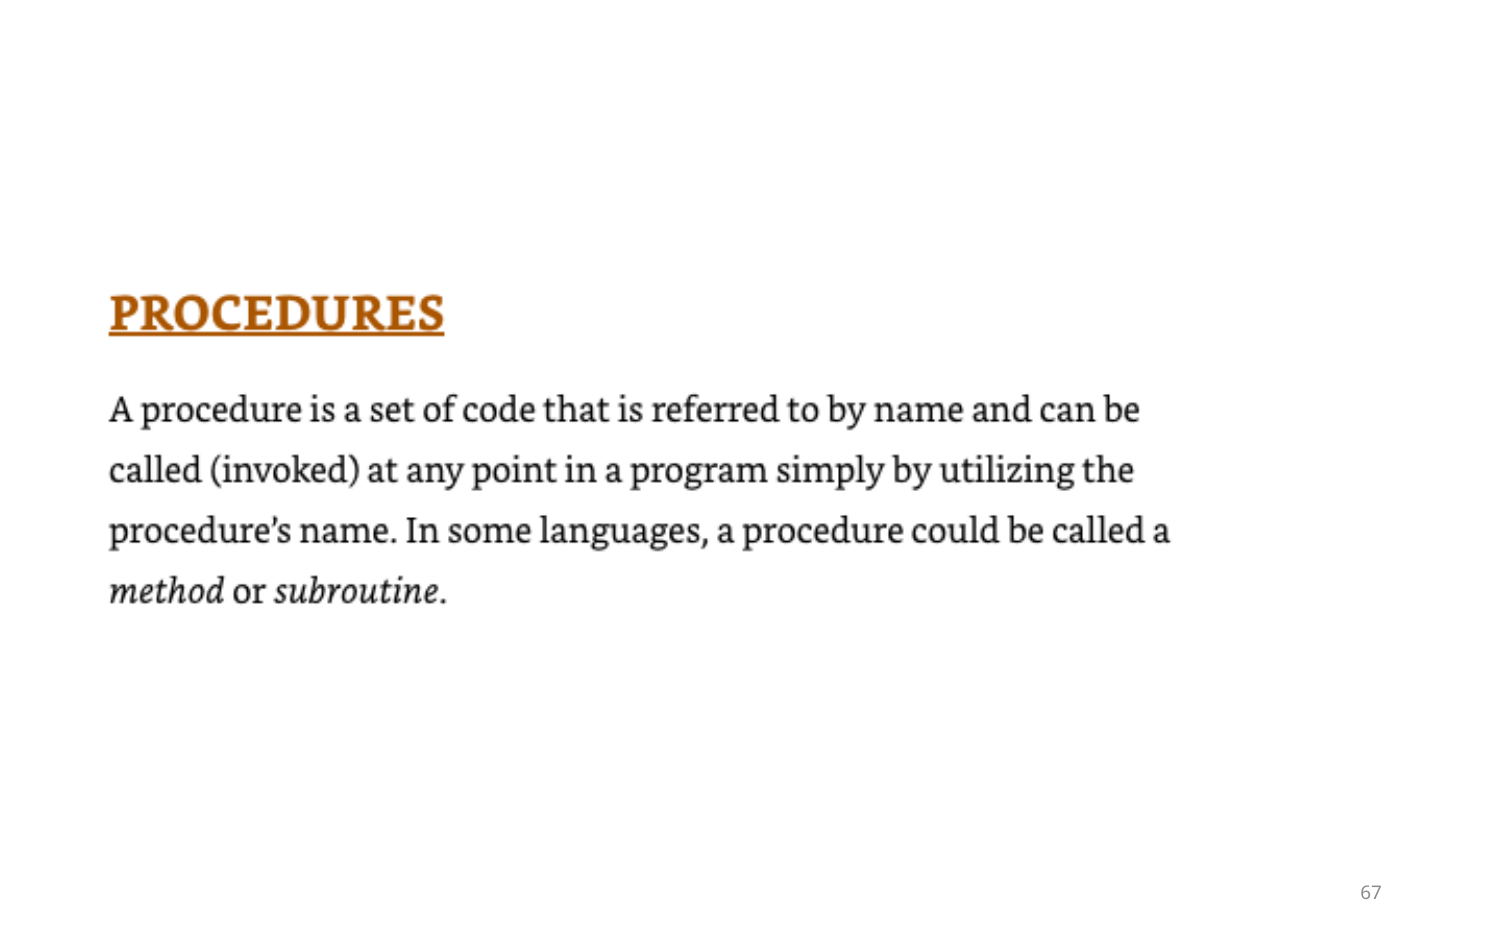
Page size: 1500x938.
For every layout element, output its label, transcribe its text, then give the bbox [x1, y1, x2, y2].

slide_number 67 [1059, 868, 1397, 919]
picture [78, 249, 1229, 660]
